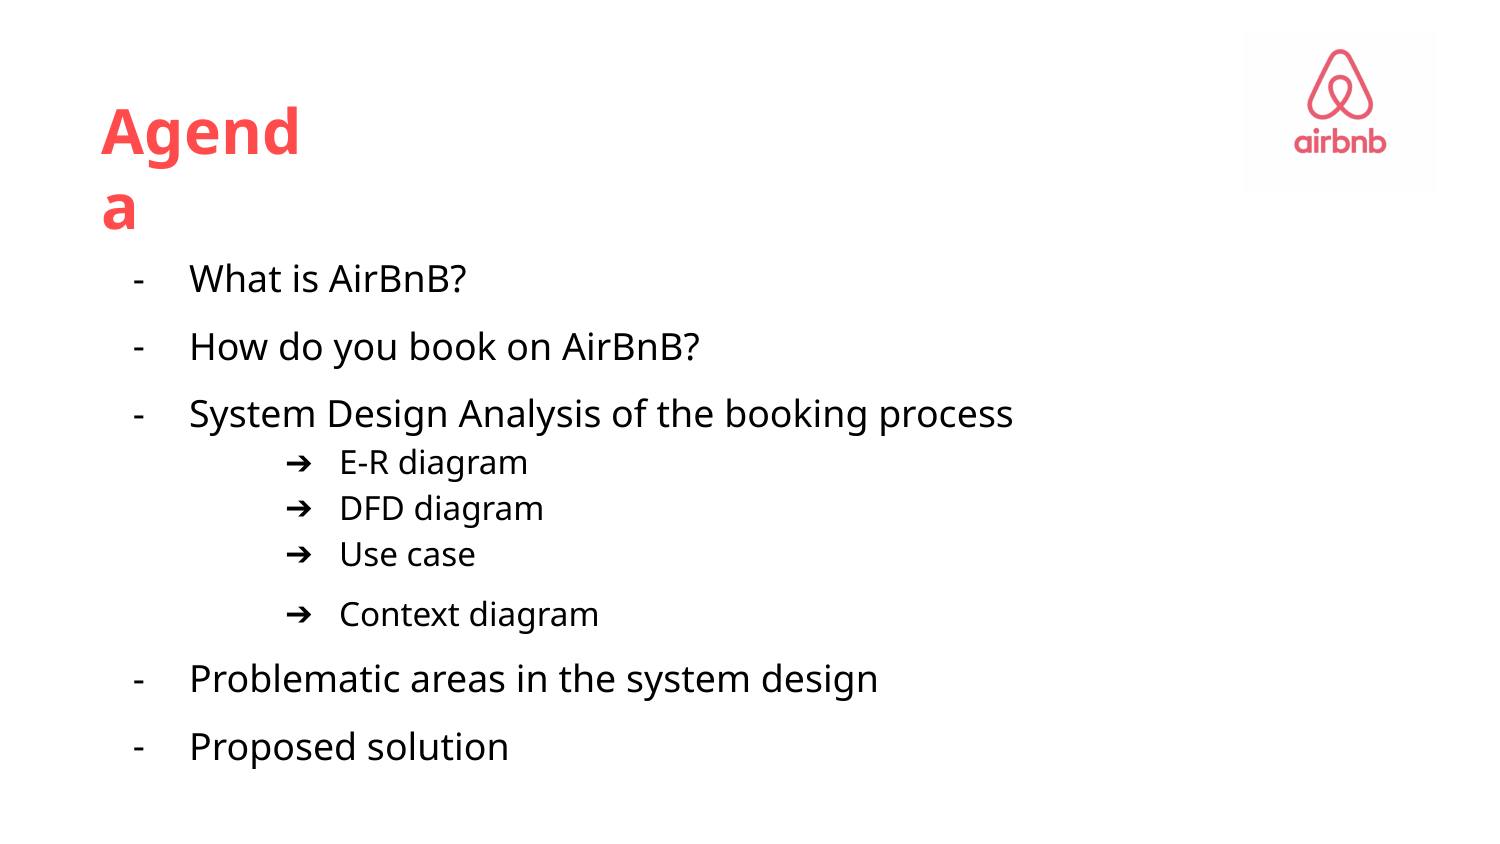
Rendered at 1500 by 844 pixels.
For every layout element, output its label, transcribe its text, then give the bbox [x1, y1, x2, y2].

title Agenda [86, 76, 352, 181]
list What is AirBnB? How do you book on AirBnB? System Design Analysis of the booking process E-R diagram DFD diagram Use case Context diagram Problematic areas in the system design Proposed solution [99, 217, 1137, 711]
picture [1243, 30, 1436, 192]
